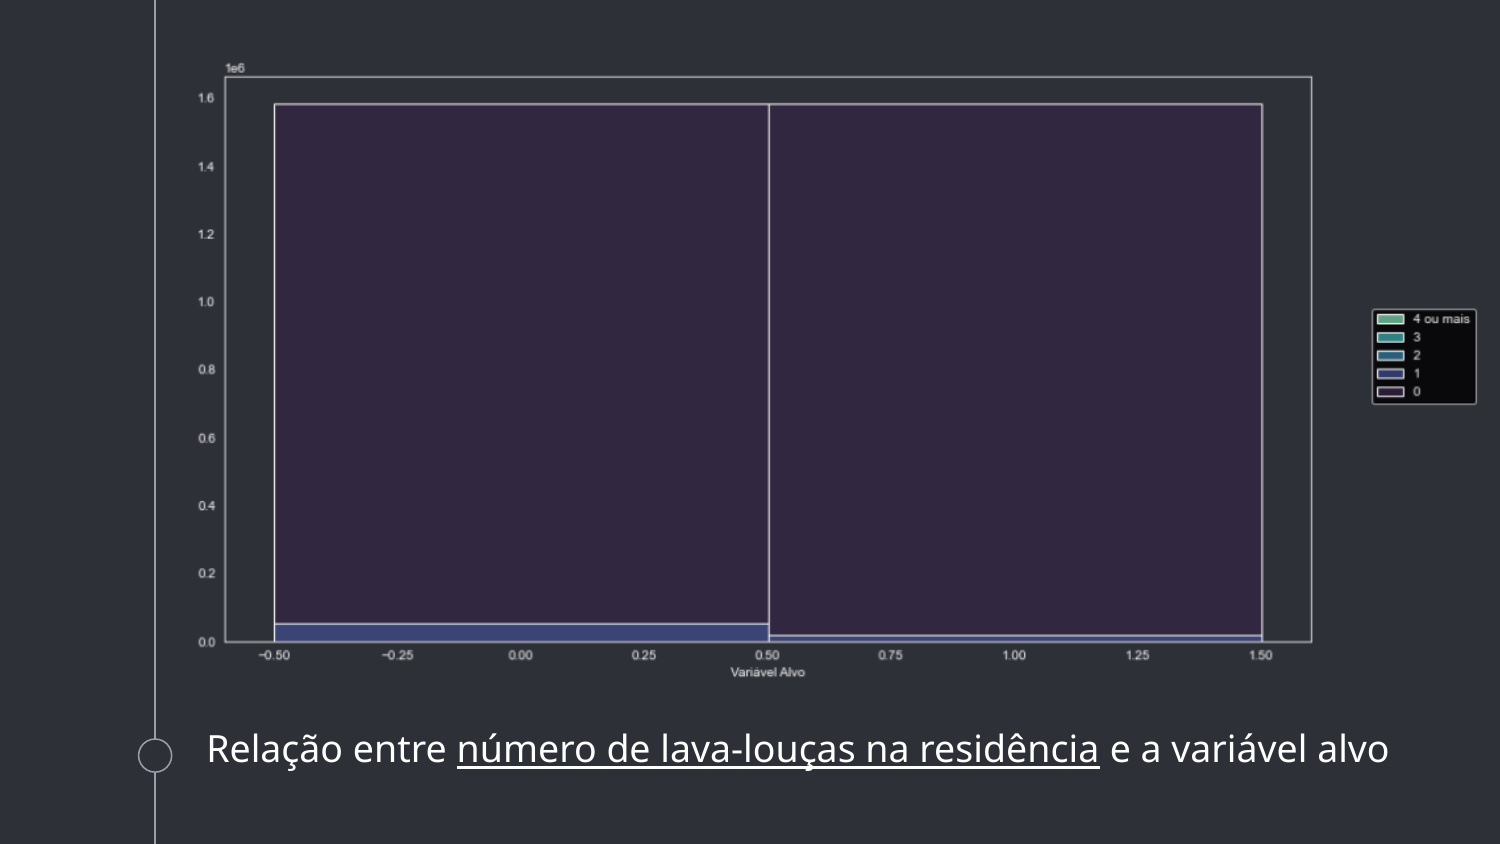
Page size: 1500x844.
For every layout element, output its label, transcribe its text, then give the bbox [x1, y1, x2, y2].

list Relação entre número de lava-louças na residência e a variável alvo [191, 710, 1425, 782]
picture [190, 57, 1481, 688]
